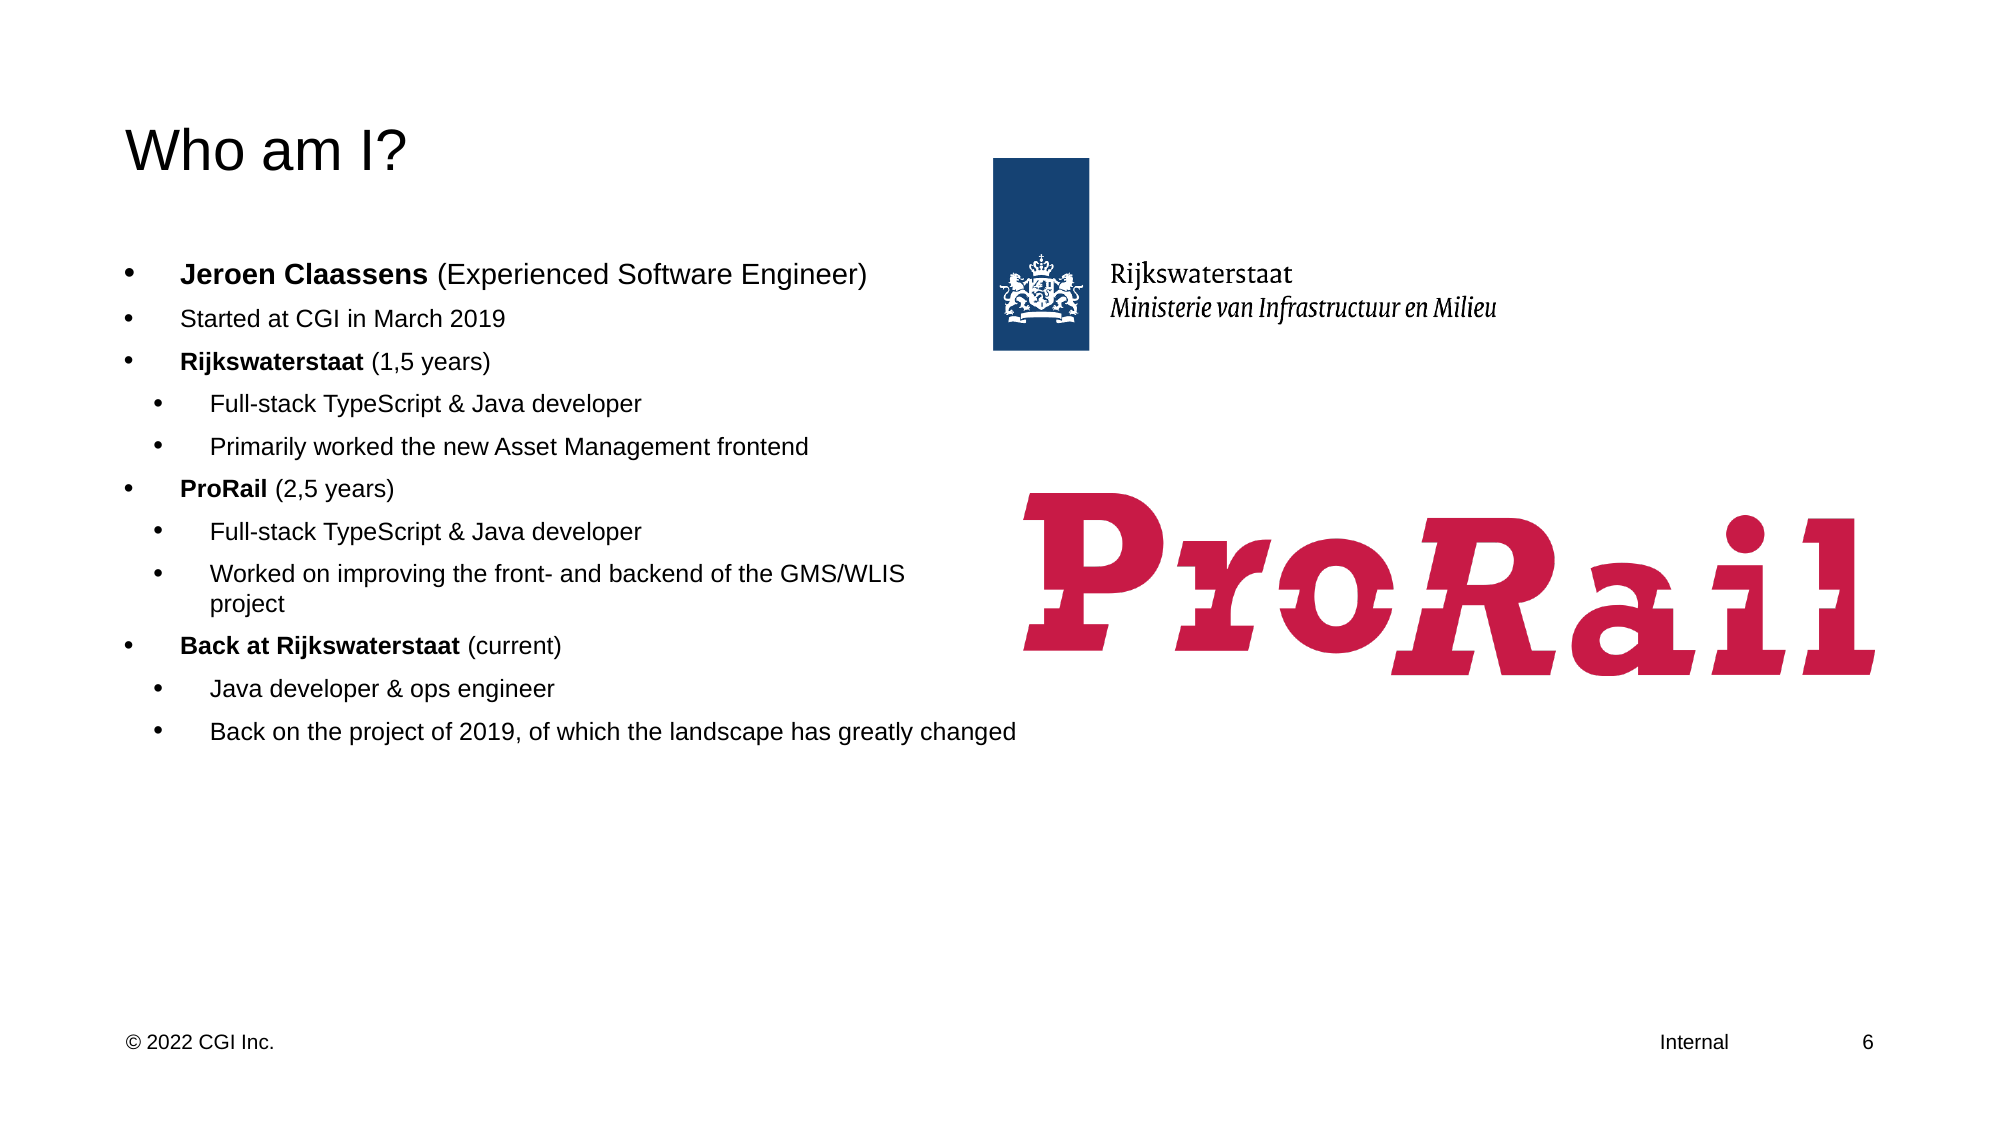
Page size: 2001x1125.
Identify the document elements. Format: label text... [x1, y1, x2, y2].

list Jeroen Claassens (Experienced Software Engineer) Started at CGI in March 2019 Rijkswaterstaat (1,5 years) Full-stack TypeScript & Java developer Primarily worked the new Asset Management frontend ProRail (2,5 years) Full-stack TypeScript & Java developer Worked on improving the front- and backend of the GMS/WLIS project Back at Rijkswaterstaat (current) Java developer & ops engineer Back on the project of 2019, of which the landscape has greatly changed [124, 255, 1873, 1000]
picture [993, 158, 1497, 353]
picture [1023, 492, 1875, 677]
slide_number 6 [1831, 1027, 1875, 1056]
title Who am I? [125, 112, 1873, 205]
